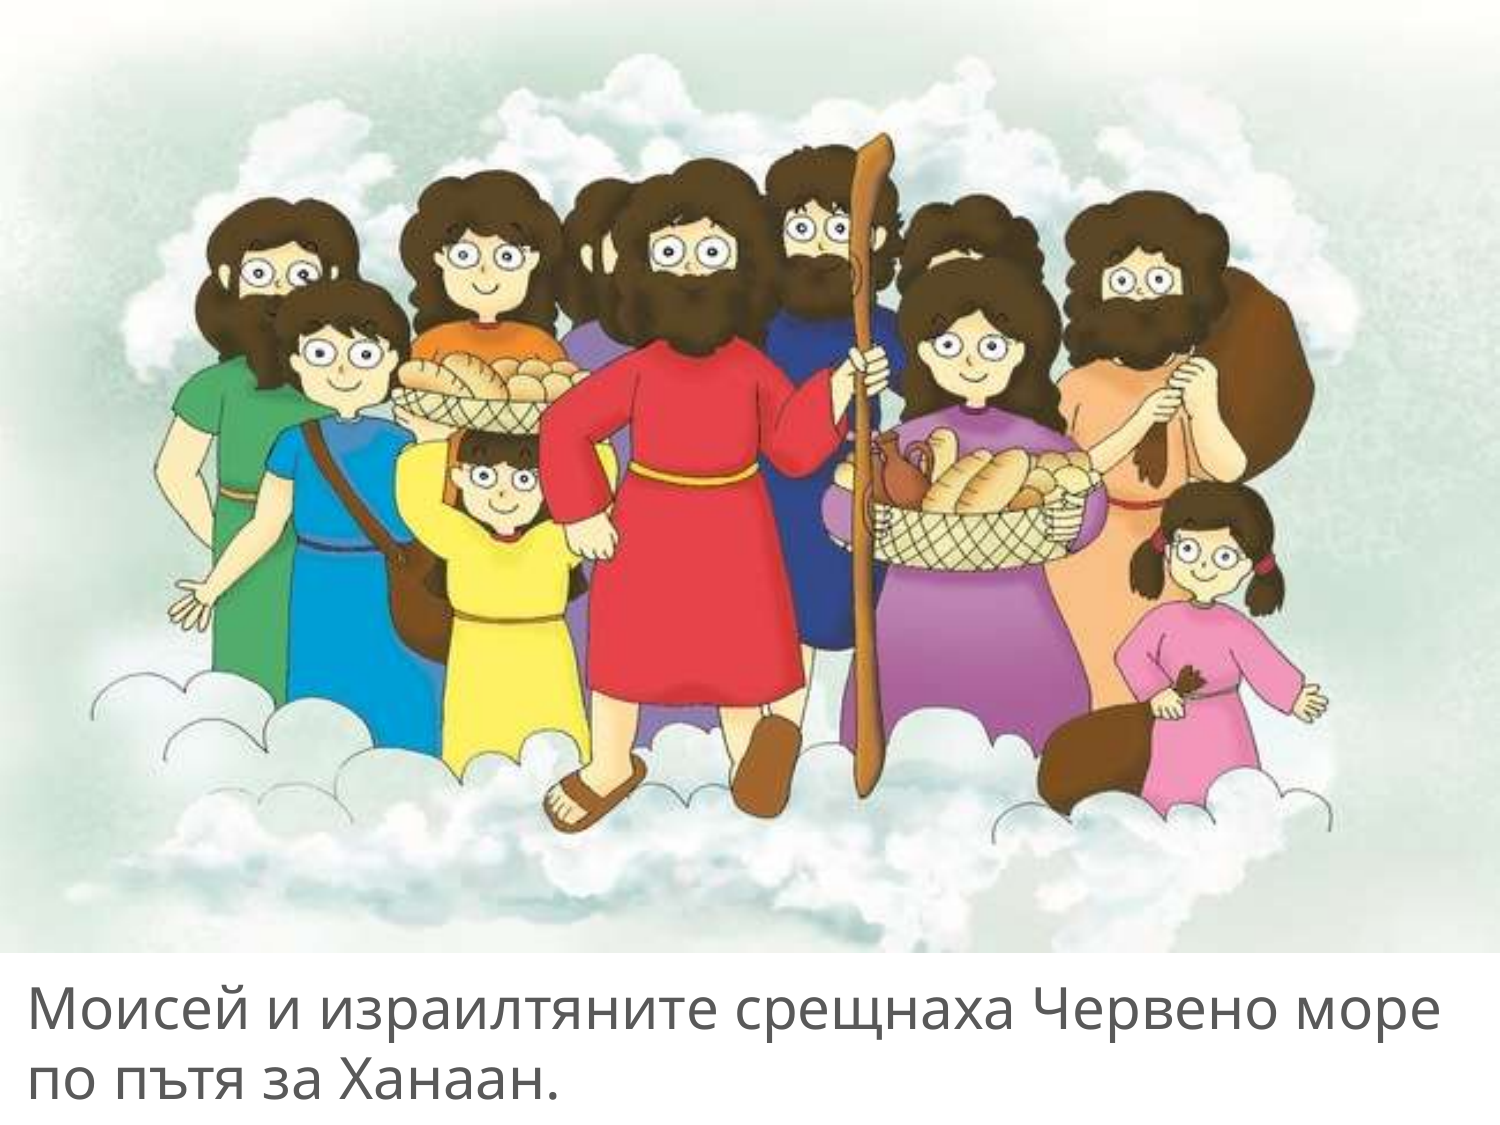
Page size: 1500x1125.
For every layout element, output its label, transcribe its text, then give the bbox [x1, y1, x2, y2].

picture [0, 0, 1500, 953]
text_box Моисей и израилтяните срещнаха Червено море по пътя за Ханаан. [11, 964, 1483, 1119]
